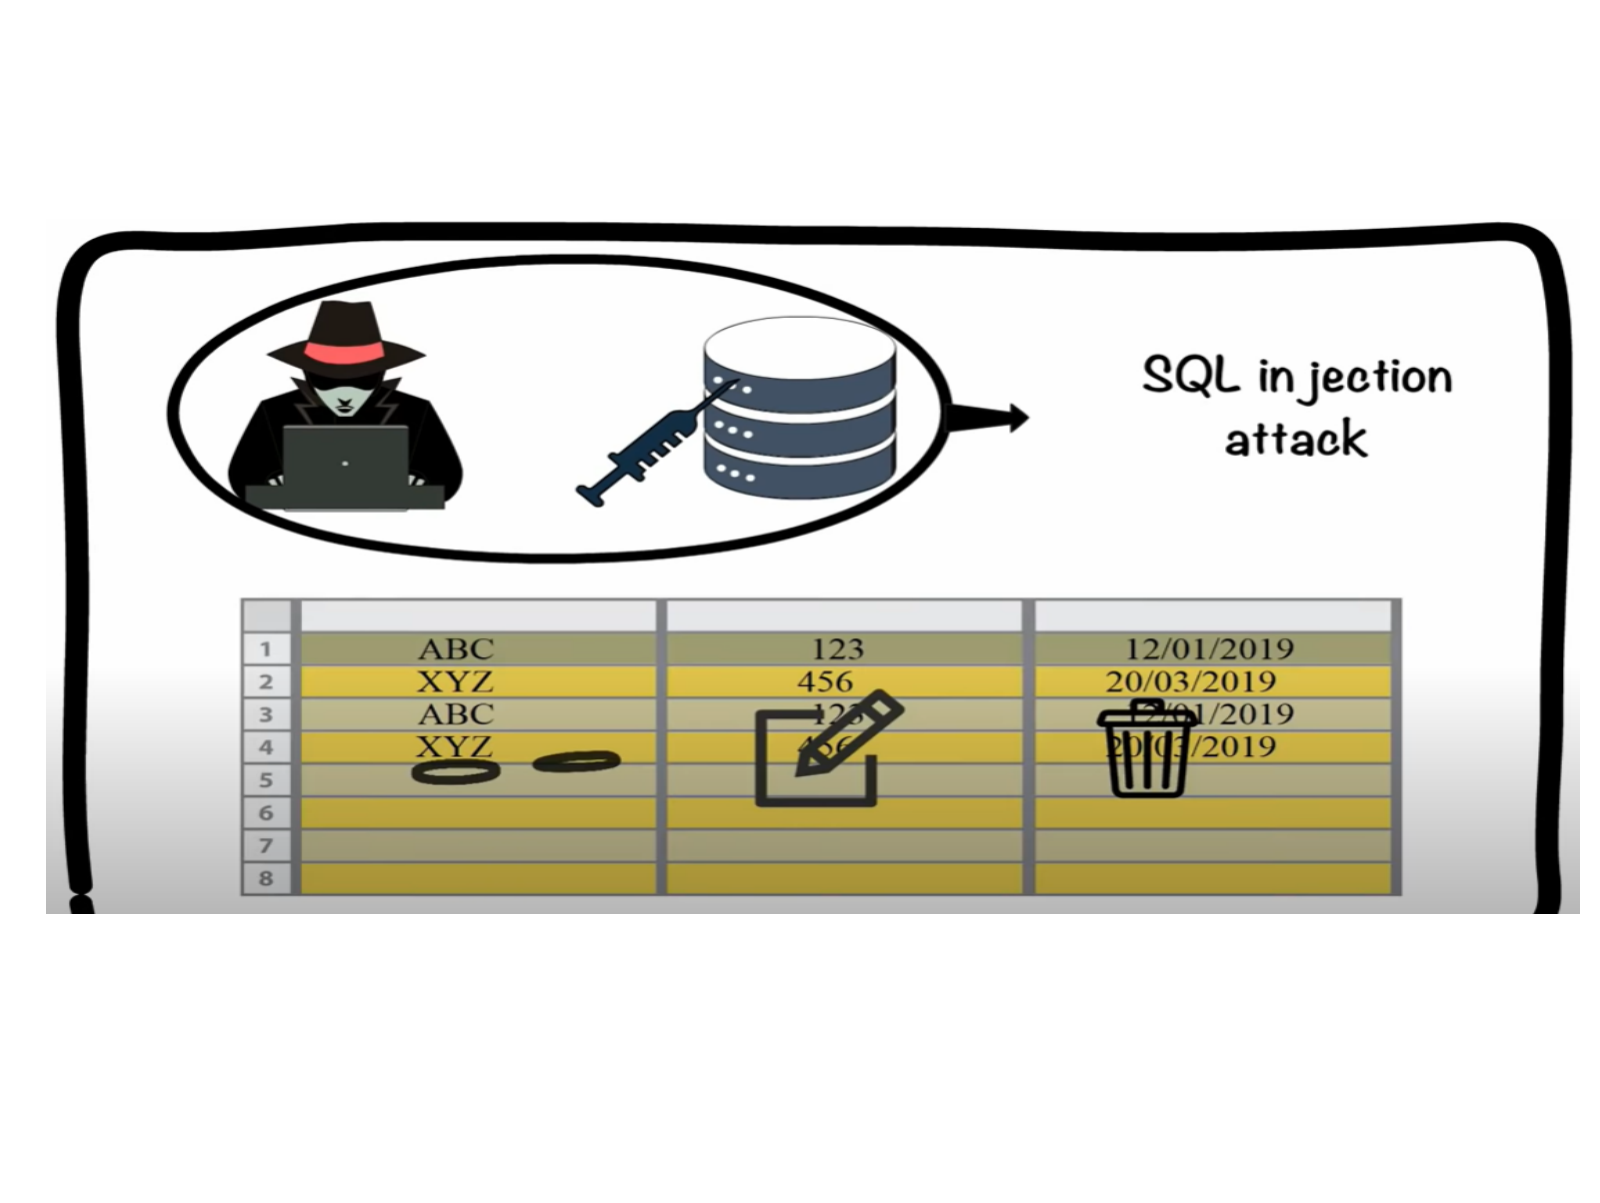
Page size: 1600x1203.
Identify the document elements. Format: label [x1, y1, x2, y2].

picture [45, 219, 1581, 914]
